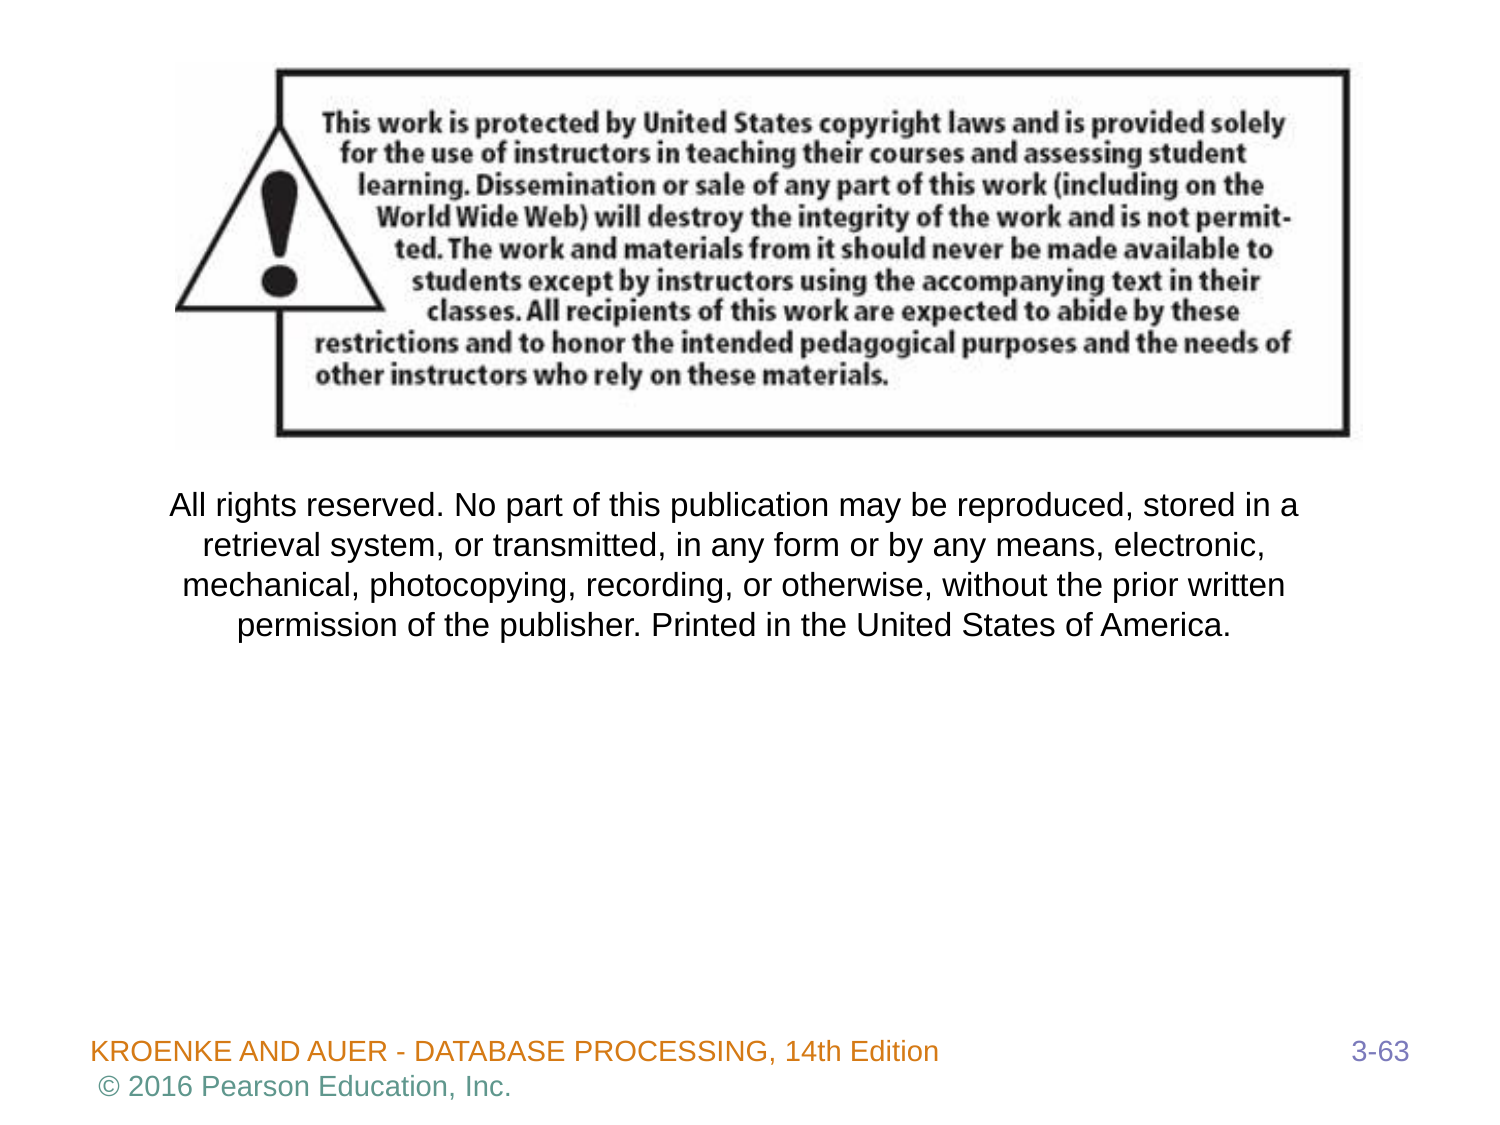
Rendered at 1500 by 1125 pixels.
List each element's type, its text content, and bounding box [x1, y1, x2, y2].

picture [174, 62, 1364, 451]
slide_number 3-63 [1074, 1024, 1426, 1103]
text_box All rights reserved. No part of this publication may be reproduced, stored in a retrieval system, or transmitted, in any form or by any means, electronic, mechanical, photocopying, recording, or otherwise, without the prior written permission of the publisher. Printed in the United States of America. [112, 475, 1358, 650]
footer KROENKE AND AUER - DATABASE PROCESSING, 14th Edition © 2016 Pearson Education, Inc. [74, 1024, 963, 1104]
